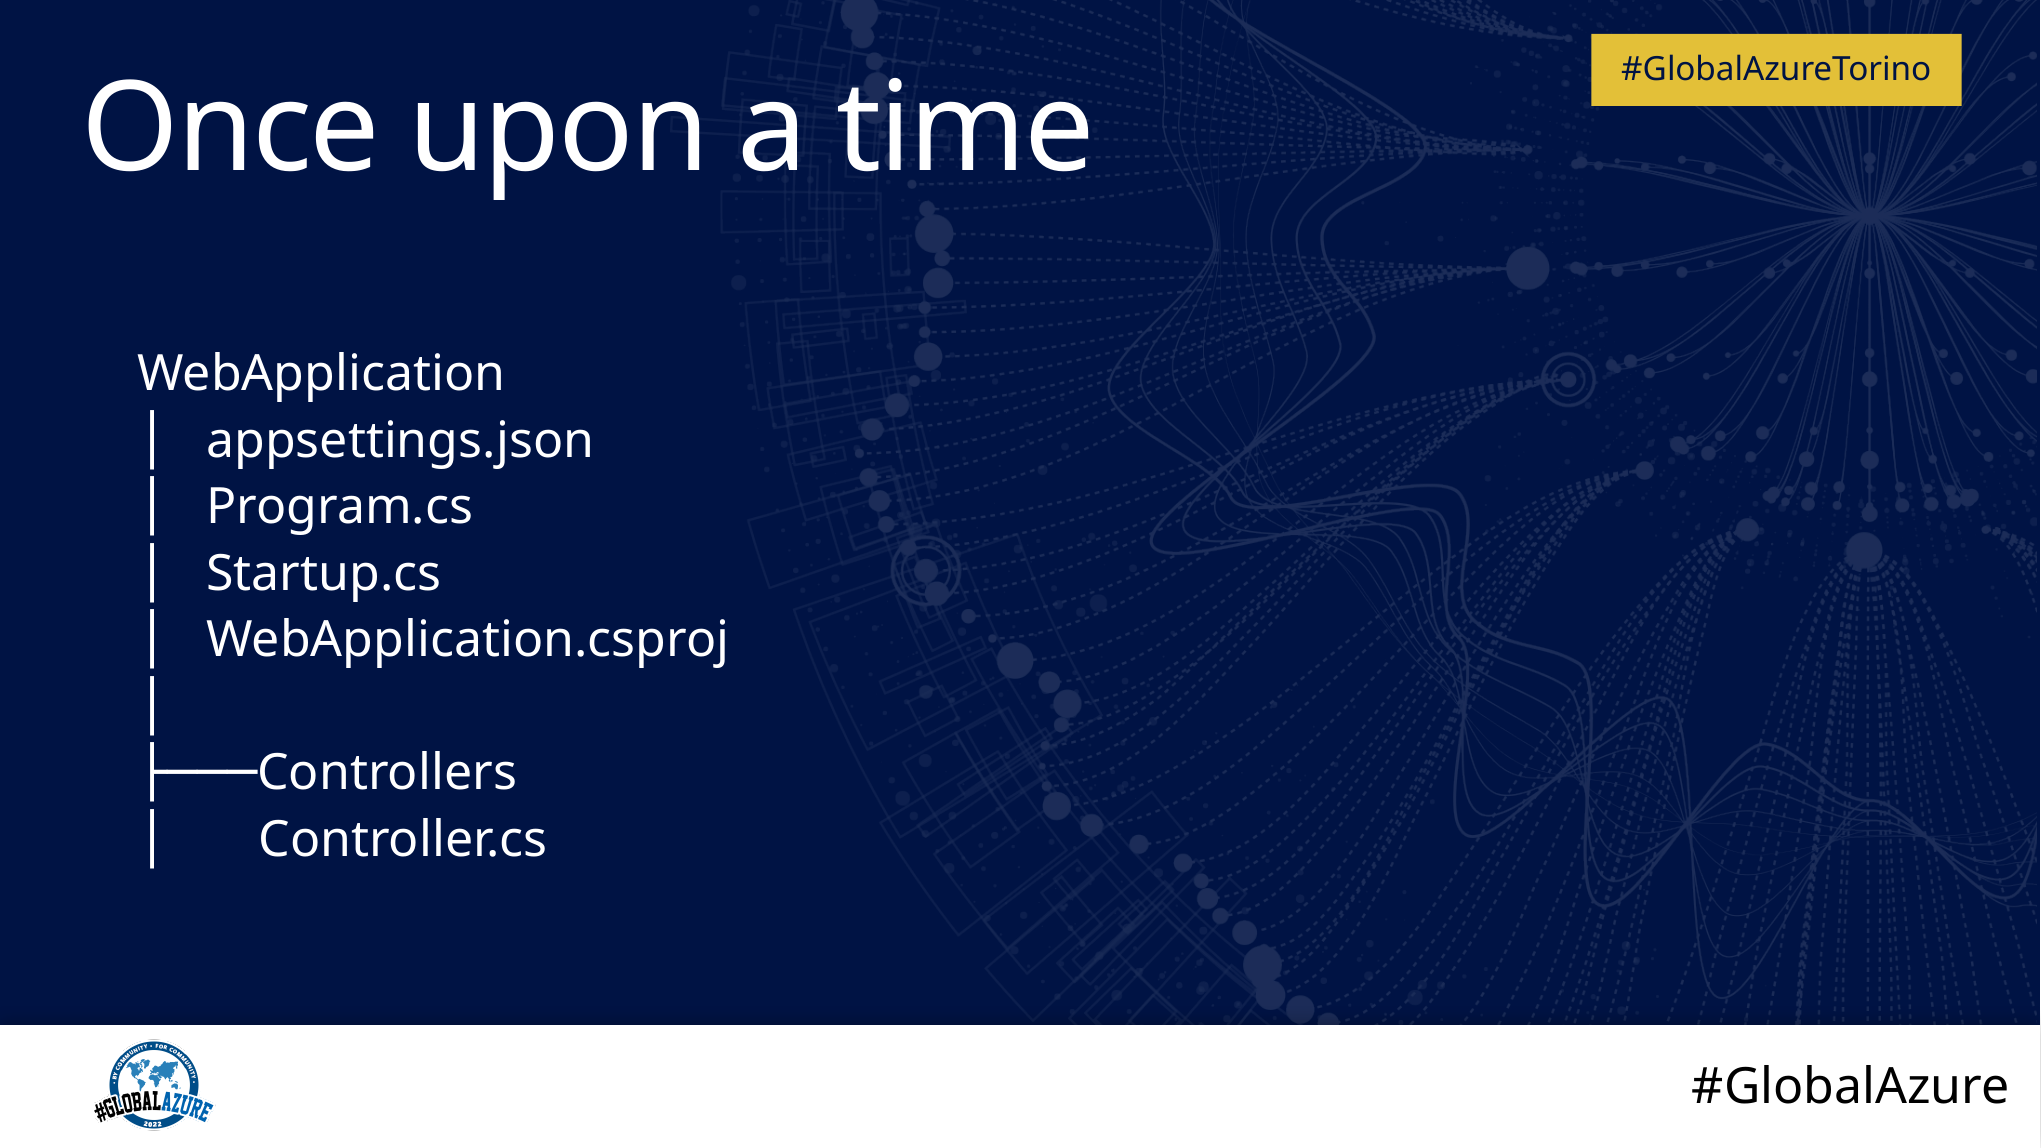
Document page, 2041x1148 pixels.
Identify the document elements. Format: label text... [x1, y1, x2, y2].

picture [90, 1037, 217, 1134]
title Once upon a time [57, 48, 1483, 199]
text_box WebApplication │ appsettings.json │ Program.cs │ Startup.cs │ WebApplication.csproj │ ├───Controllers │ Controller.cs [107, 323, 1908, 891]
